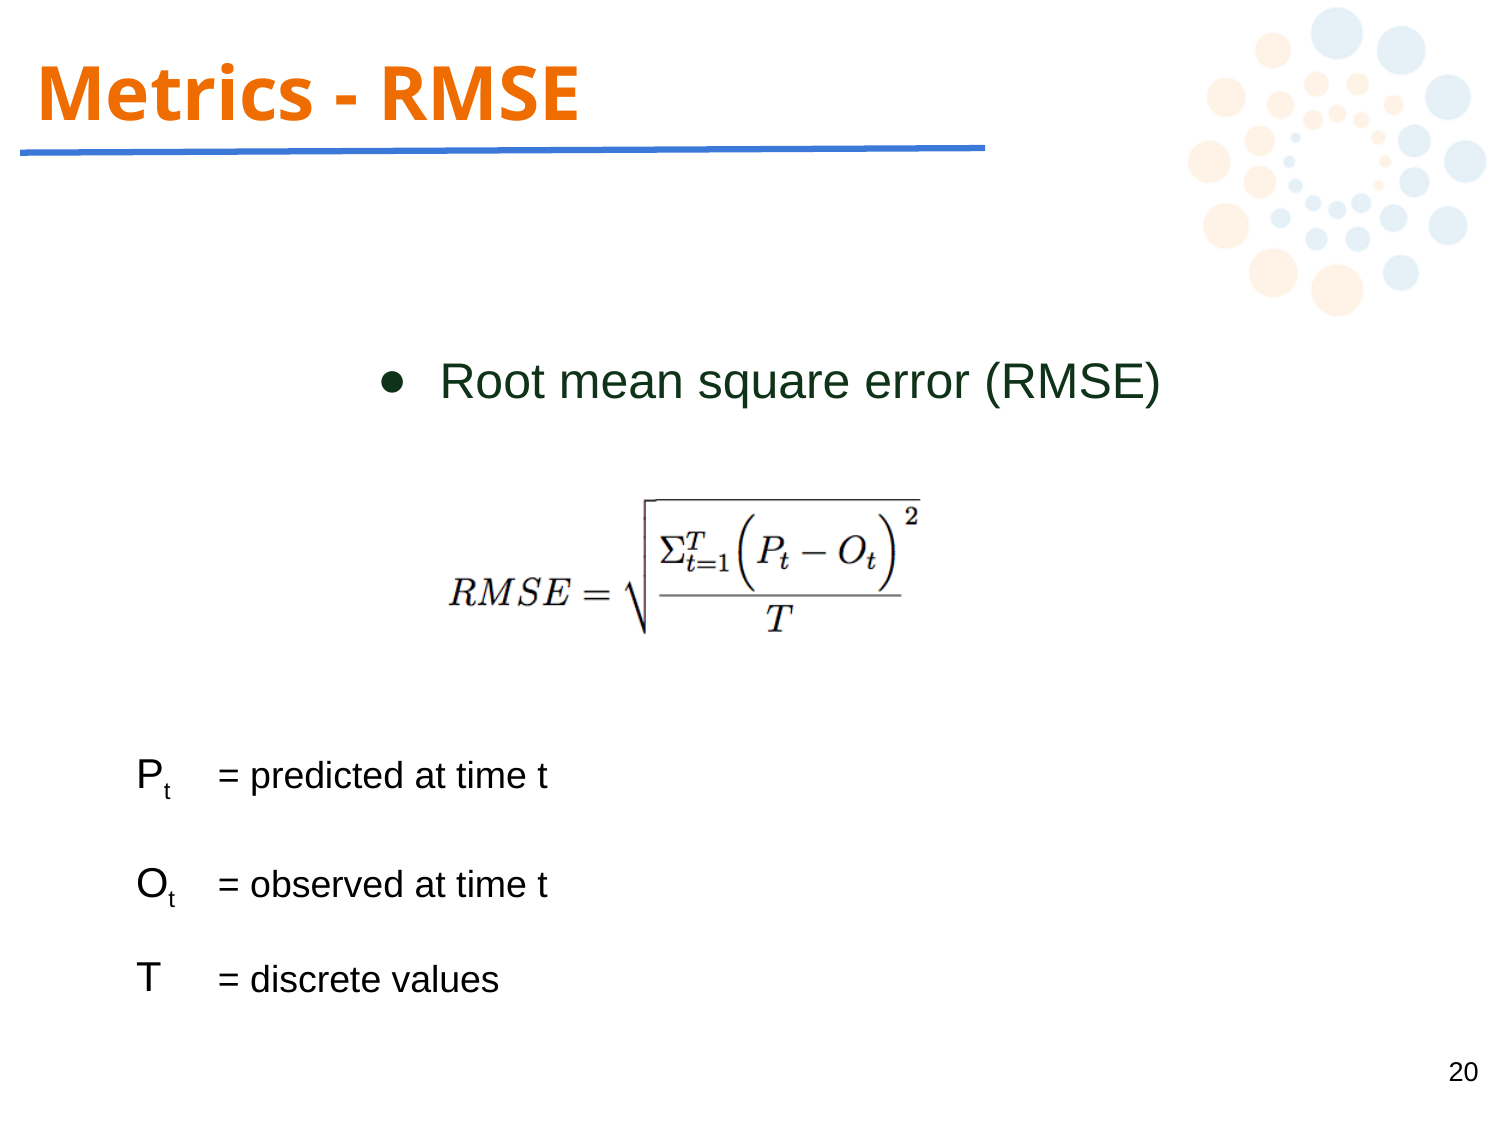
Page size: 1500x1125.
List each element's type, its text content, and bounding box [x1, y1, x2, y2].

text_box = observed at time t [211, 845, 882, 917]
text_box 20 [1403, 1038, 1494, 1125]
text_box Root mean square error (RMSE) [88, 320, 1439, 407]
picture [435, 492, 942, 651]
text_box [19, 147, 986, 153]
text_box Pt [120, 732, 211, 819]
text_box = predicted at time t [211, 736, 882, 809]
text_box T [120, 935, 211, 1016]
picture [1174, 0, 1500, 326]
title Metrics - RMSE [20, 27, 1169, 153]
text_box Ot [120, 840, 211, 928]
text_box = discrete values [211, 939, 882, 1012]
